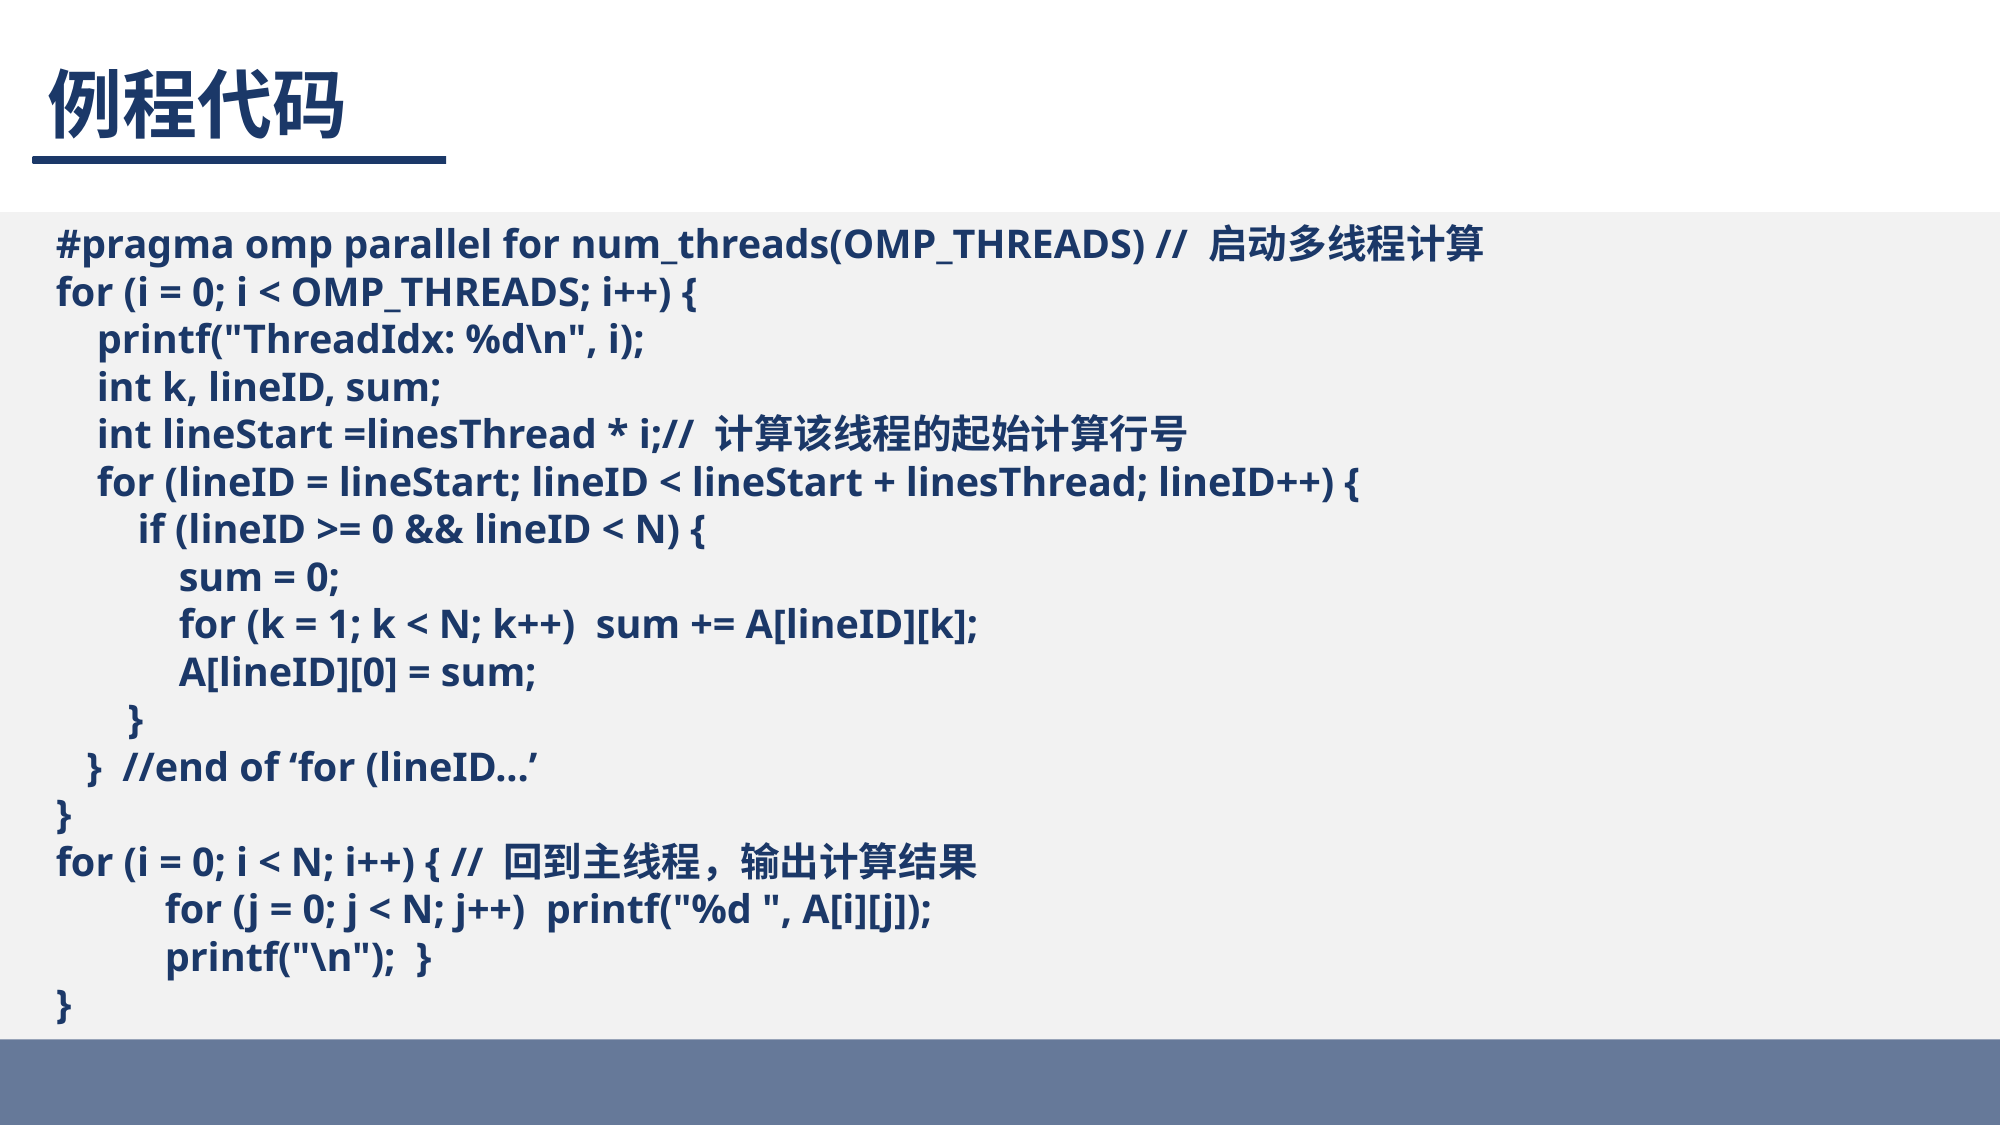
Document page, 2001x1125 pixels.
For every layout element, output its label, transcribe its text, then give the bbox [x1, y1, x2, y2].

text_box #pragma omp parallel for num_threads(OMP_THREADS) // 启动多线程计算 for (i = 0; i < OMP_THREADS; i++) { printf("ThreadIdx: %d\n", i); int k, lineID, sum; int lineStart =linesThread * i;// 计算该线程的起始计算行号 for (lineID = lineStart; lineID < lineStart + linesThread; lineID++) { if (lineID >= 0 && lineID < N) { sum = 0; for (k = 1; k < N; k++) sum += A[lineID][k]; A[lineID][0] = sum; } } //end of ‘for (lineID...’ } for (i = 0; i < N; i++) { // 回到主线程，输出计算结果 for (j = 0; j < N; j++) printf("%d ", A[i][j]); printf("\n"); } } [0, 212, 2000, 1034]
title 例程代码 [32, 65, 569, 150]
text_box [0, 1034, 2000, 1040]
